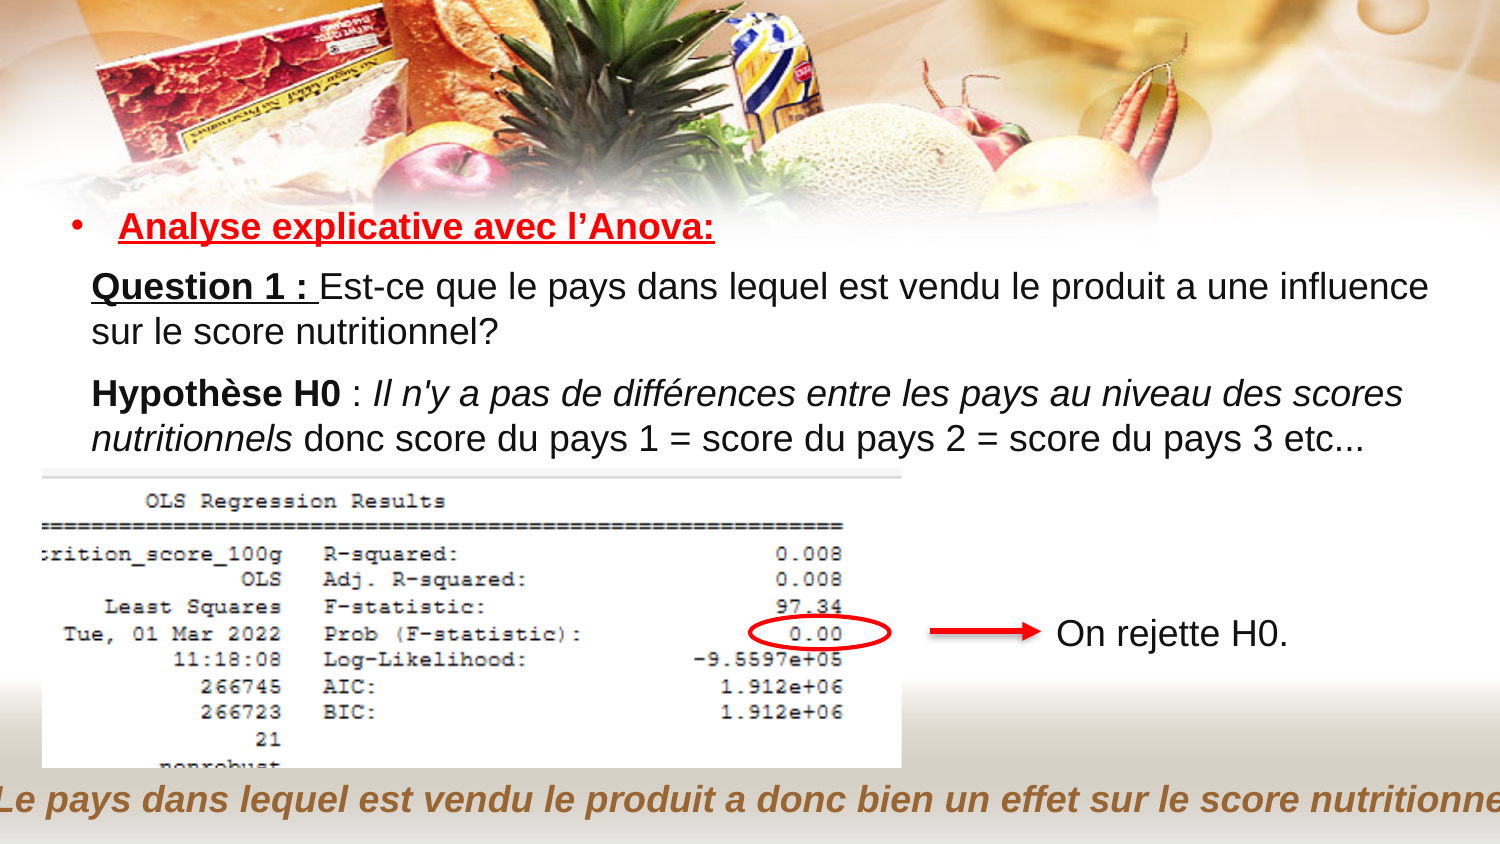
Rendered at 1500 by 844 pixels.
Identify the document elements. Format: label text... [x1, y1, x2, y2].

text_box On rejette H0. [1041, 601, 1356, 661]
text_box Le pays dans lequel est vendu le produit a donc bien un effet sur le score nutritionnel [0, 767, 1500, 828]
picture [0, 0, 1500, 768]
text_box Analyse explicative avec l’Anova: [56, 194, 930, 255]
text_box Question 1 : Est-ce que le pays dans lequel est vendu le produit a une influence sur le score nutritionnel? [76, 254, 1483, 360]
text_box Hypothèse H0 : Il n'y a pas de différences entre les pays au niveau des scores nutritionnels donc score du pays 1 = score du pays 2 = score du pays 3 etc... [76, 361, 1483, 467]
